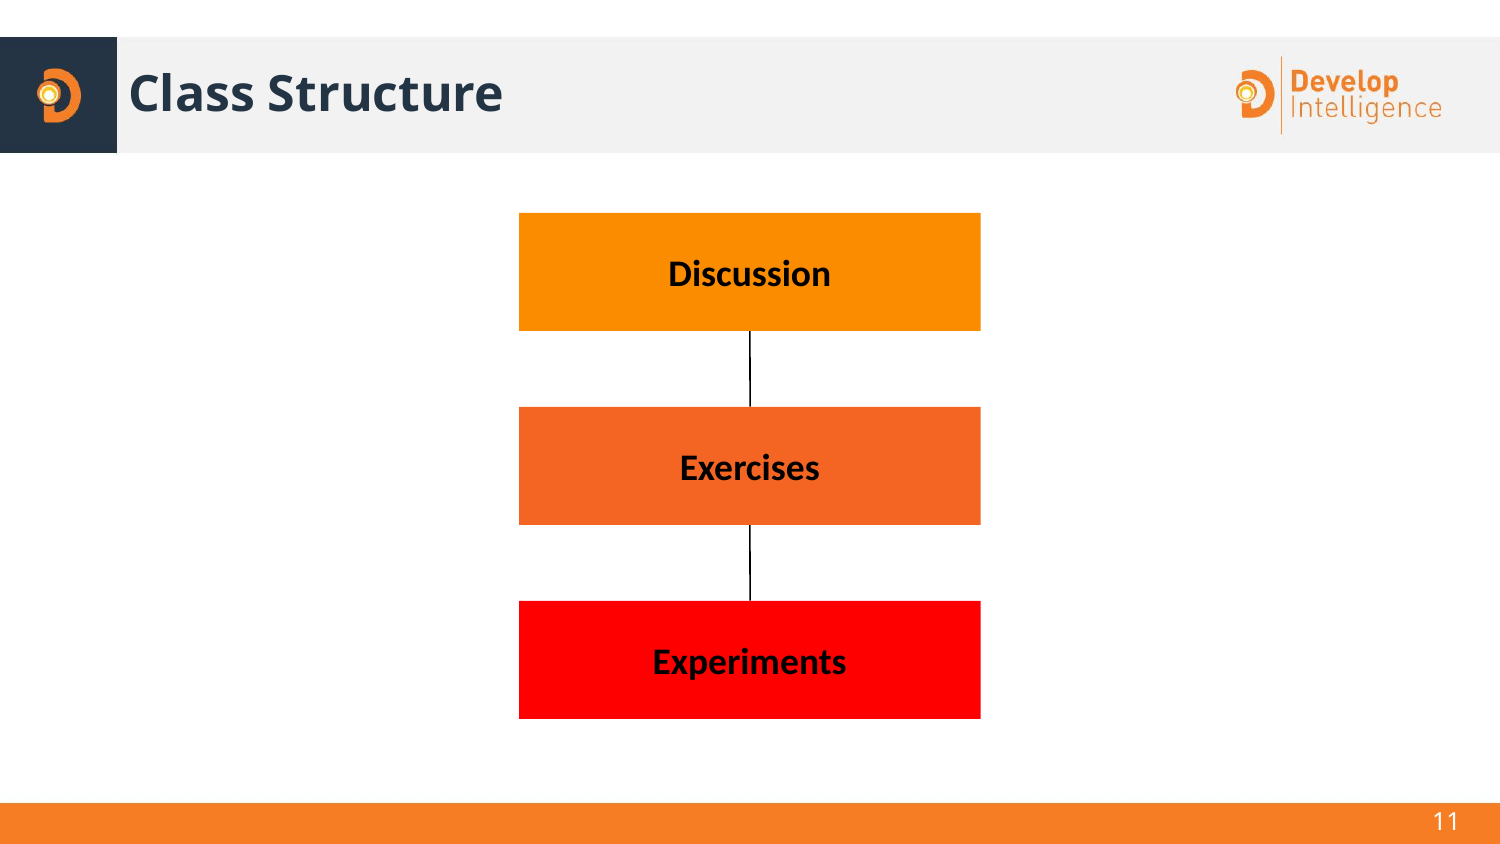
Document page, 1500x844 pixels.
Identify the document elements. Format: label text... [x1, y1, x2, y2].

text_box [518, 212, 981, 720]
title Class Structure [117, 39, 1499, 152]
slide_number 11 [1395, 804, 1498, 841]
picture [0, 0, 1500, 844]
